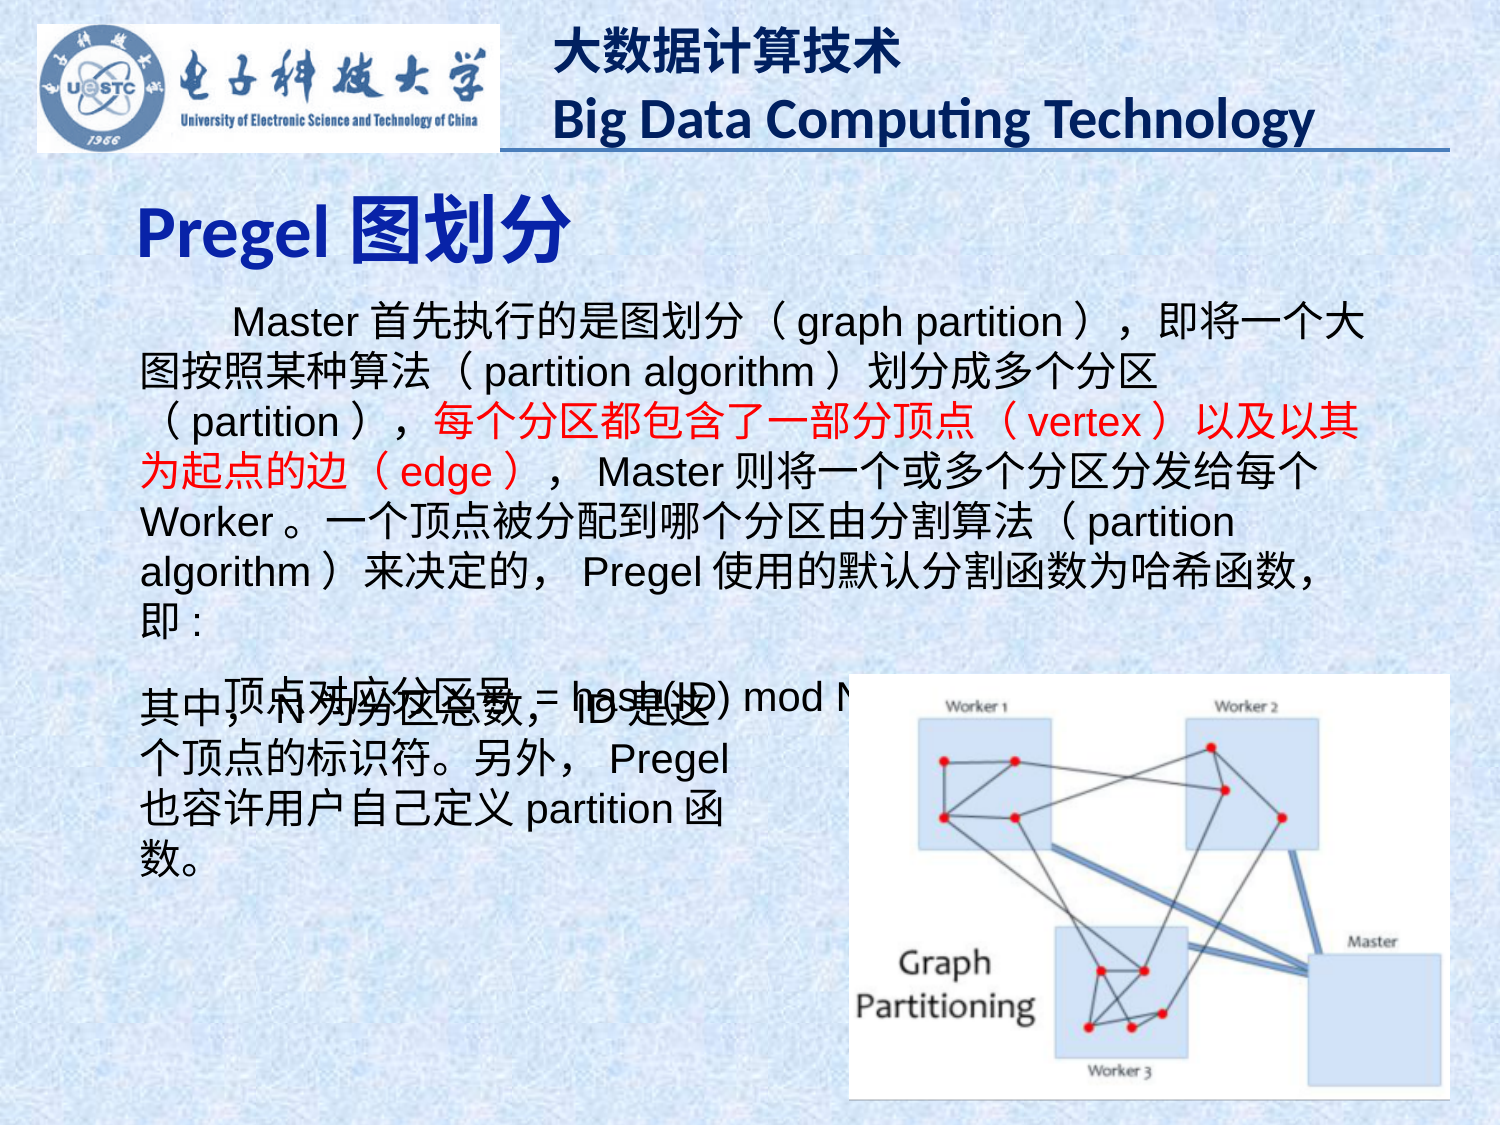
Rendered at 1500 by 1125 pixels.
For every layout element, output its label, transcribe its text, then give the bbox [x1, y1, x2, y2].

picture [0, 0, 1500, 1125]
text_box 其中，N为分区总数，ID是这个顶点的标识符。另外，Pregel也容许用户自己定义partition函数。 [125, 674, 750, 890]
text_box Master首先执行的是图划分（graph partition），即将一个大图按照某种算法（partition algorithm）划分成多个分区（partition），每个分区都包含了一部分顶点（vertex）以及以其为起点的边（edge），Master则将一个或多个分区分发给每个Worker。一个顶点被分配到哪个分区由分割算法（partition algorithm）来决定的，Pregel使用的默认分割函数为哈希函数，即: 顶点对应分区号 = hash(ID) mod N [124, 287, 1400, 728]
text_box Pregel图划分 [121, 175, 1238, 280]
text_box 大数据计算技术 Big Data Computing Technology [537, 12, 1450, 149]
